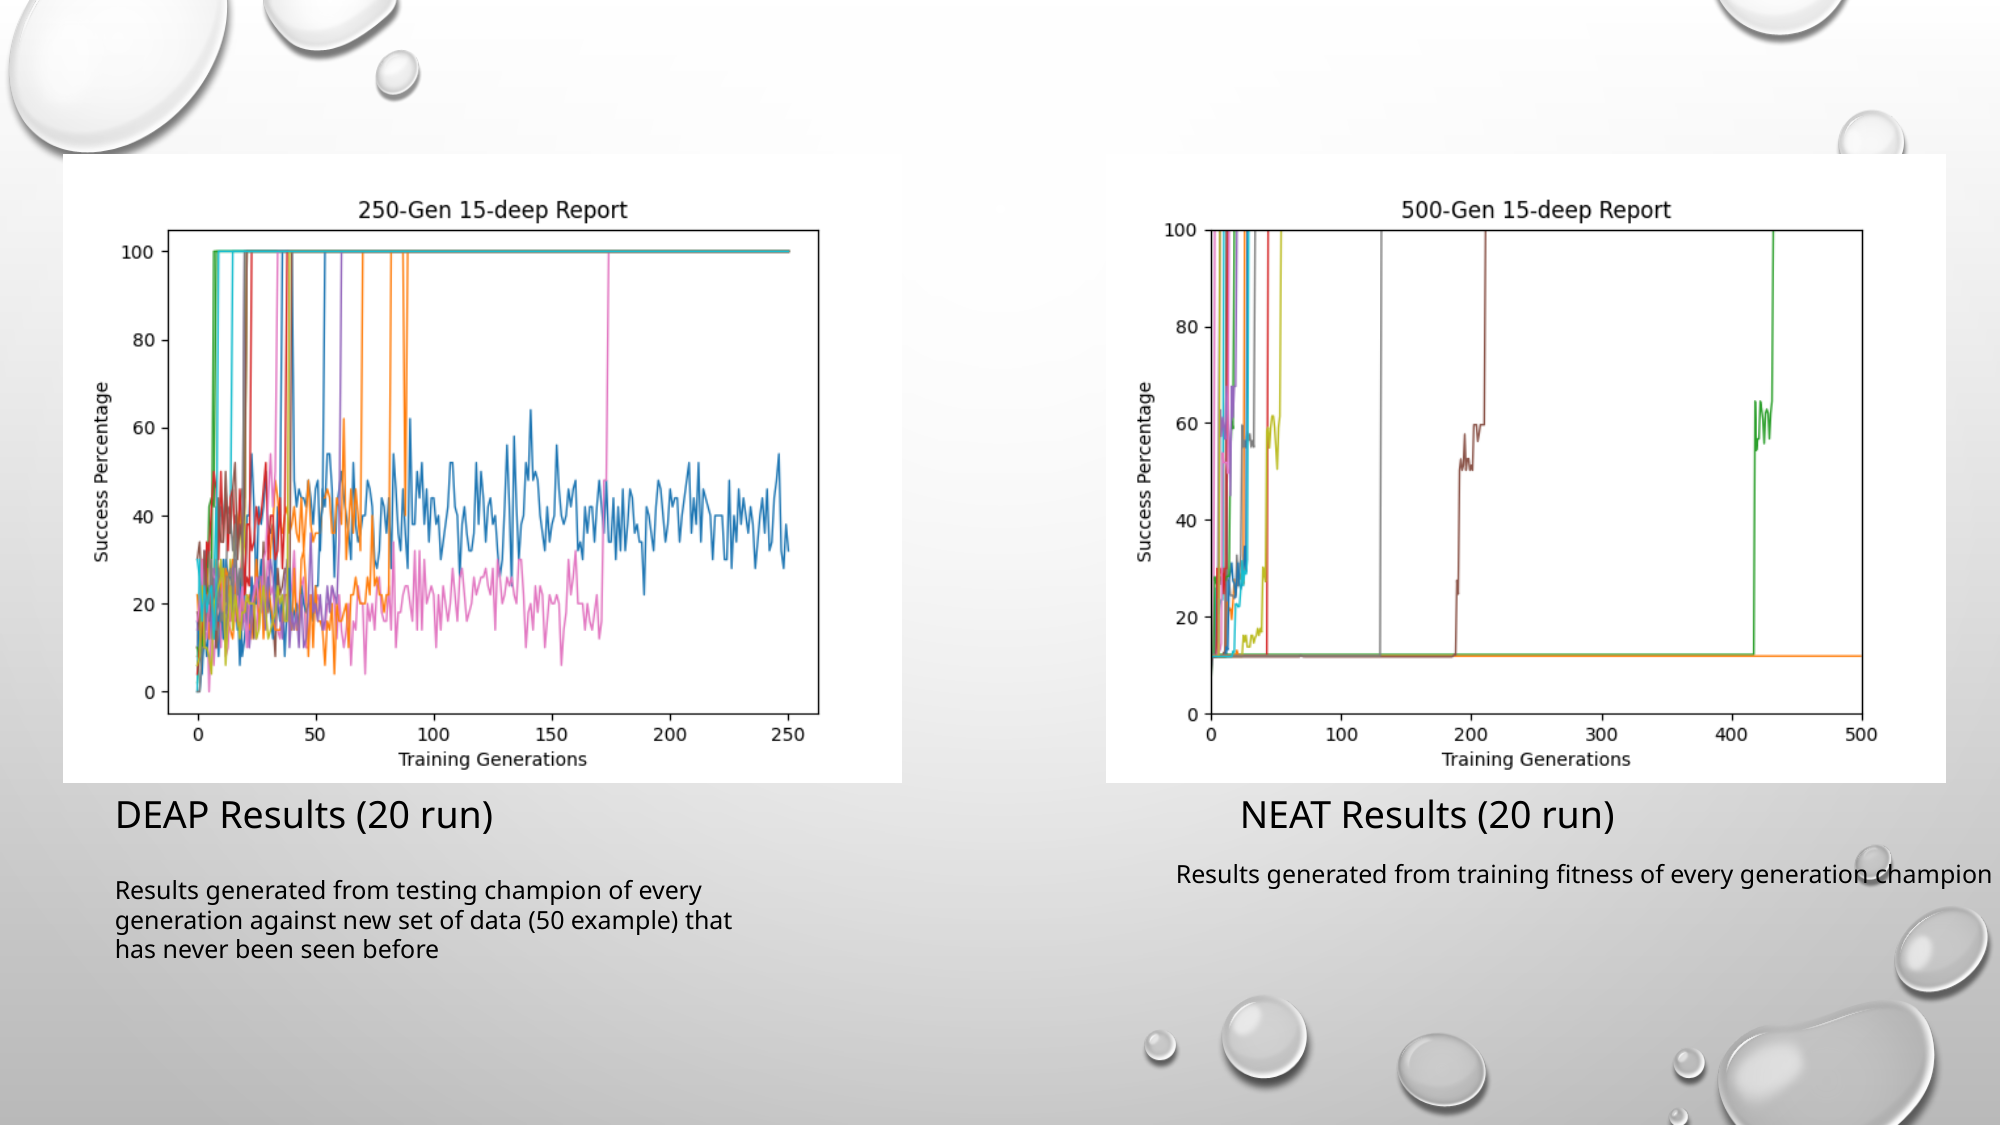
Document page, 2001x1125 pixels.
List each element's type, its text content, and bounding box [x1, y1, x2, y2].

text_box NEAT Results (20 run) [1224, 793, 1862, 844]
picture [0, 0, 2000, 1125]
text_box Results generated from testing champion of every generation against new set of data (50 example) that has never been seen before [100, 866, 772, 972]
text_box Results generated from training fitness of every generation champion [1161, 851, 2000, 897]
text_box DEAP Results (20 run) [100, 793, 737, 844]
